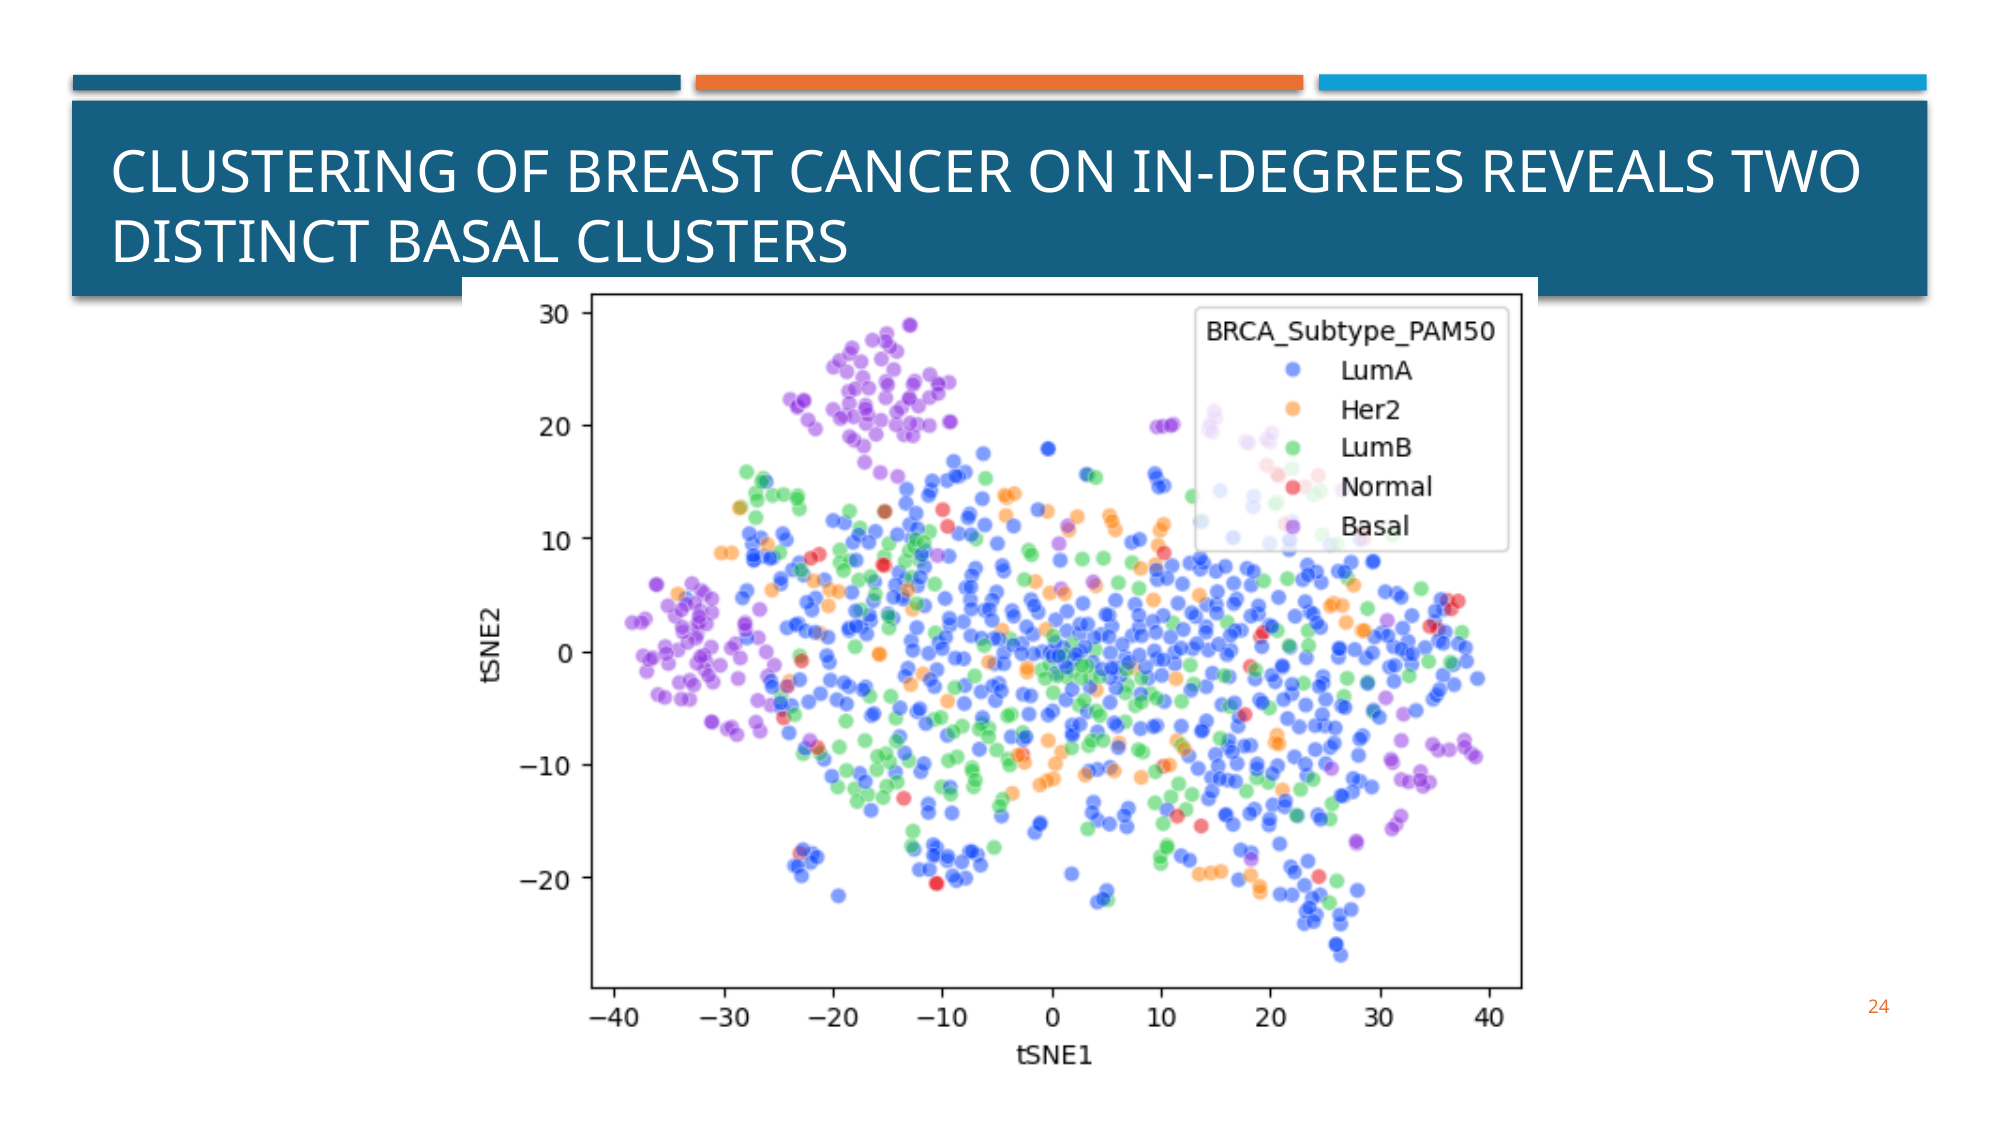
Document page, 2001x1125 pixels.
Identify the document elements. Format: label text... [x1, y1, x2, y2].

picture [461, 276, 1539, 1088]
title Clustering of breast cancer on in-degrees reveals two distinct basal clusters [95, 115, 1905, 282]
slide_number 24 [1732, 977, 1905, 1037]
